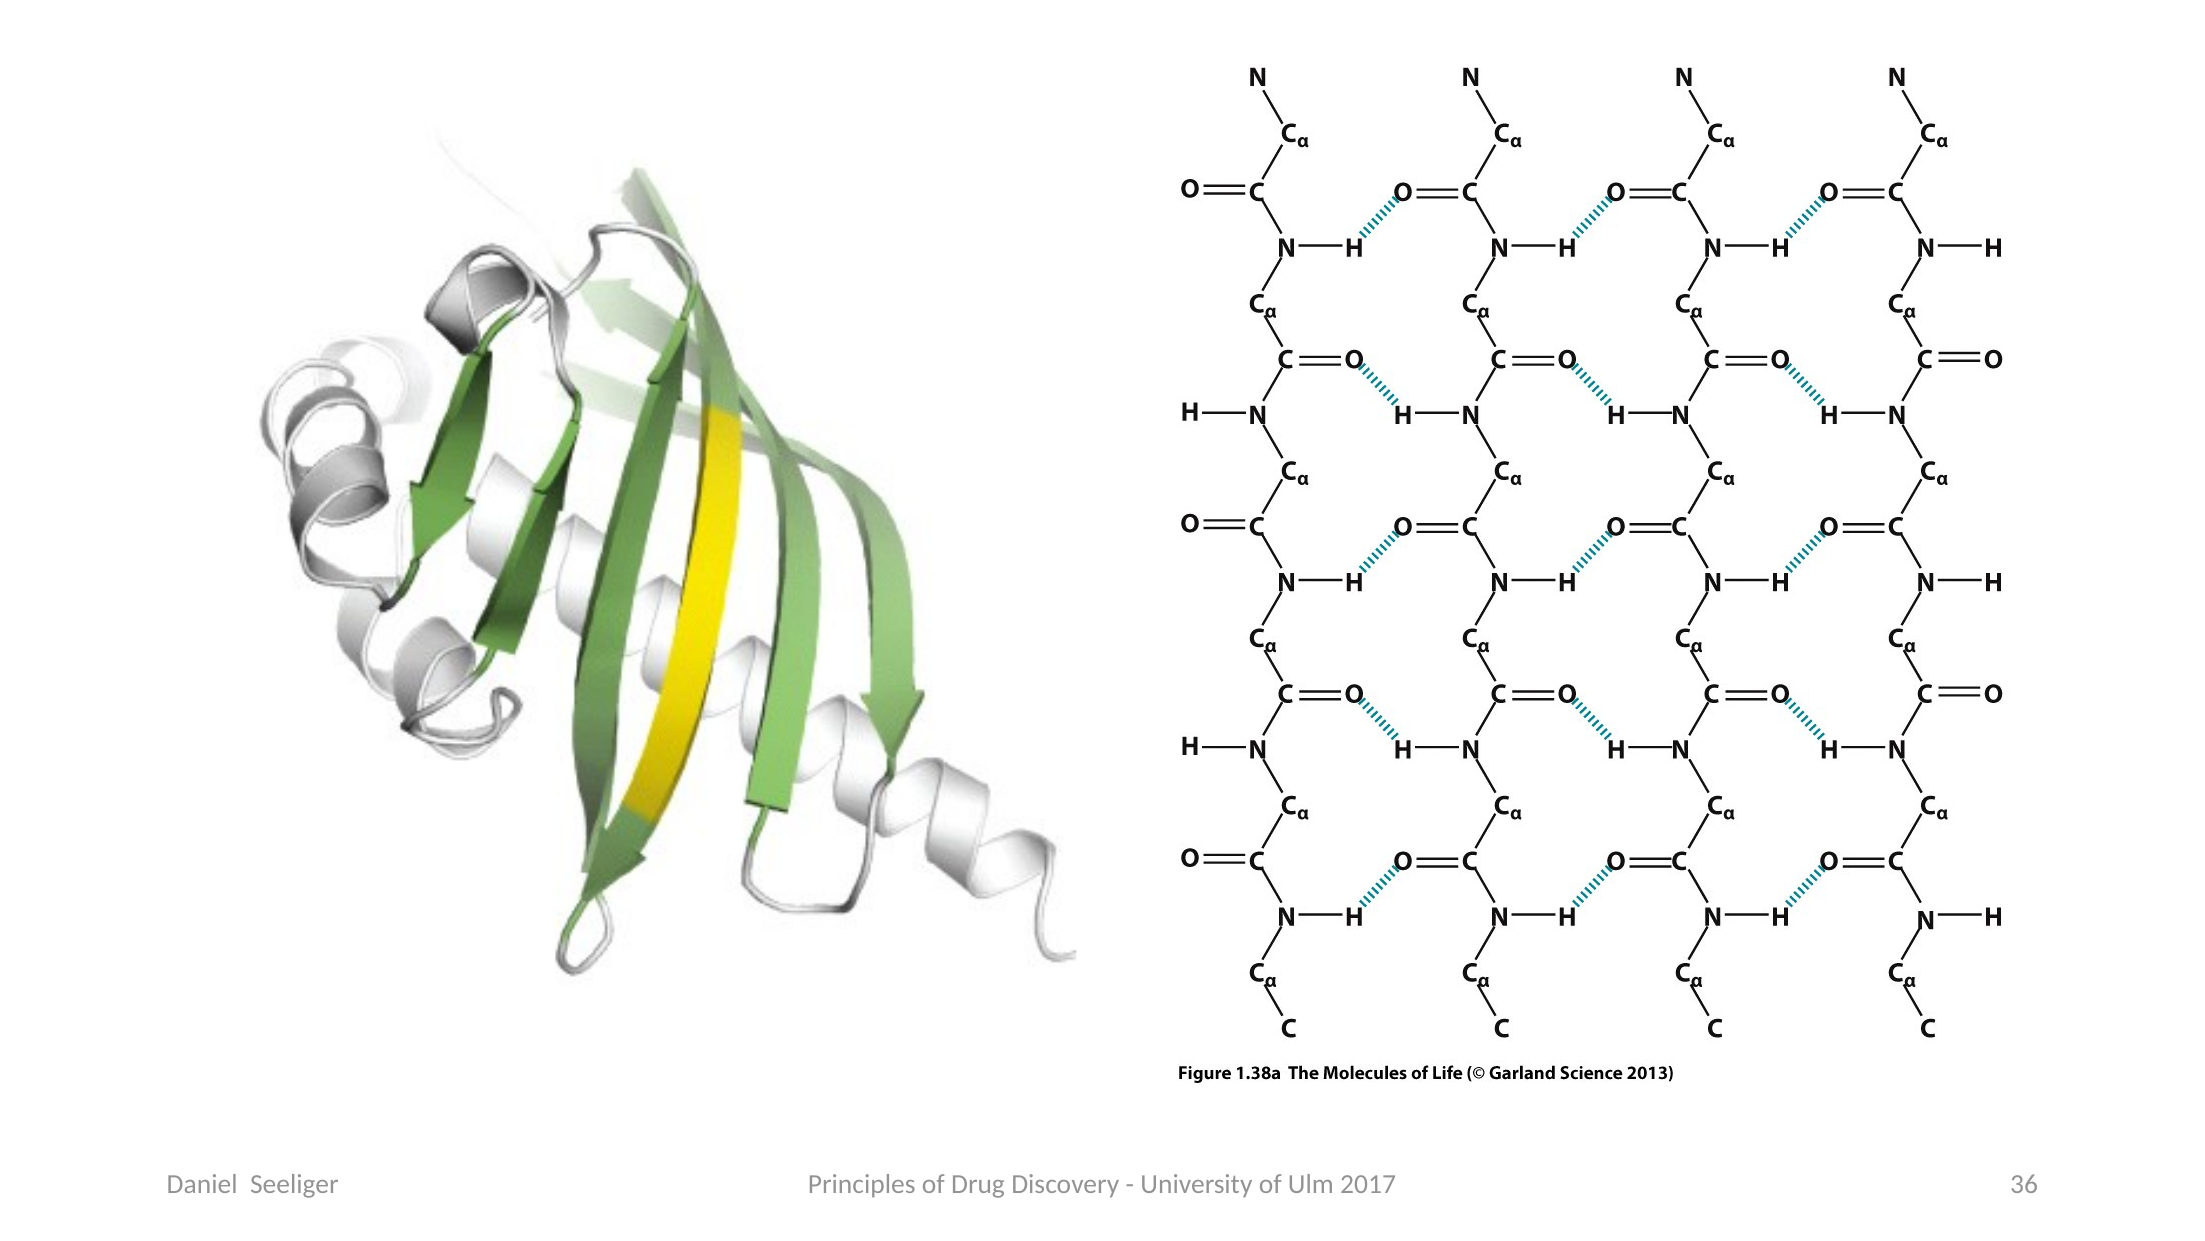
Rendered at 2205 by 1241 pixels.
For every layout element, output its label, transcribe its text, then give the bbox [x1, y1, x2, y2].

slide_number Daniel Seeliger [151, 1149, 648, 1216]
picture [218, 60, 1077, 1088]
picture [1170, 51, 2014, 1088]
footer Principles of Drug Discovery - University of Ulm 2017 [730, 1149, 1475, 1216]
slide_number 36 [1557, 1149, 2054, 1216]
